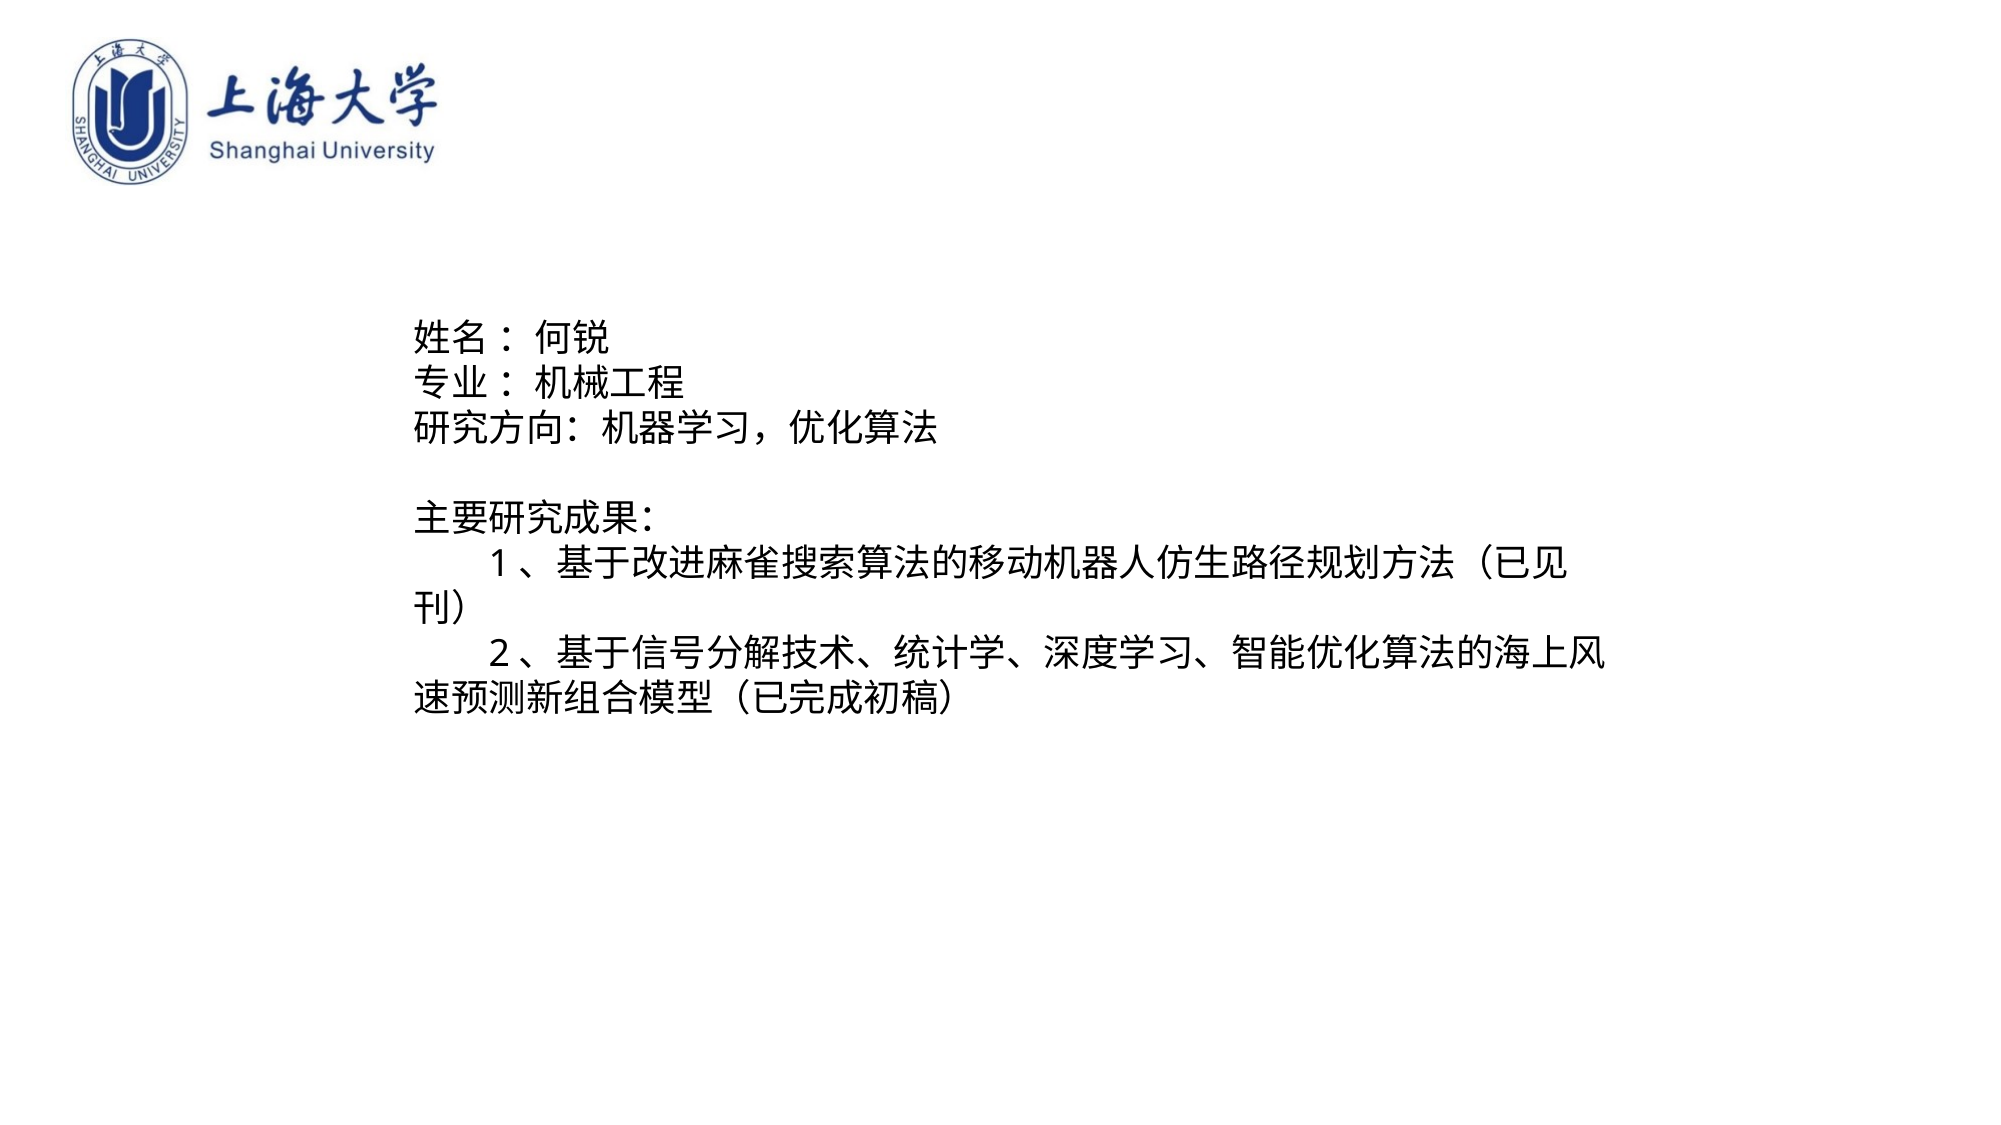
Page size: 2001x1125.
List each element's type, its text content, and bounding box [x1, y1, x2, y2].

text_box 姓名 ：何锐 专业 ：机械工程 研究方向：机器学习，优化算法 主要研究成果： 1、基于改进麻雀搜索算法的移动机器人仿生路径规划方法（已见刊） 2、基于信号分解技术、统计学、深度学习、智能优化算法的海上风速预测新组合模型（已完成初稿） [398, 306, 1653, 797]
picture [65, 37, 444, 186]
